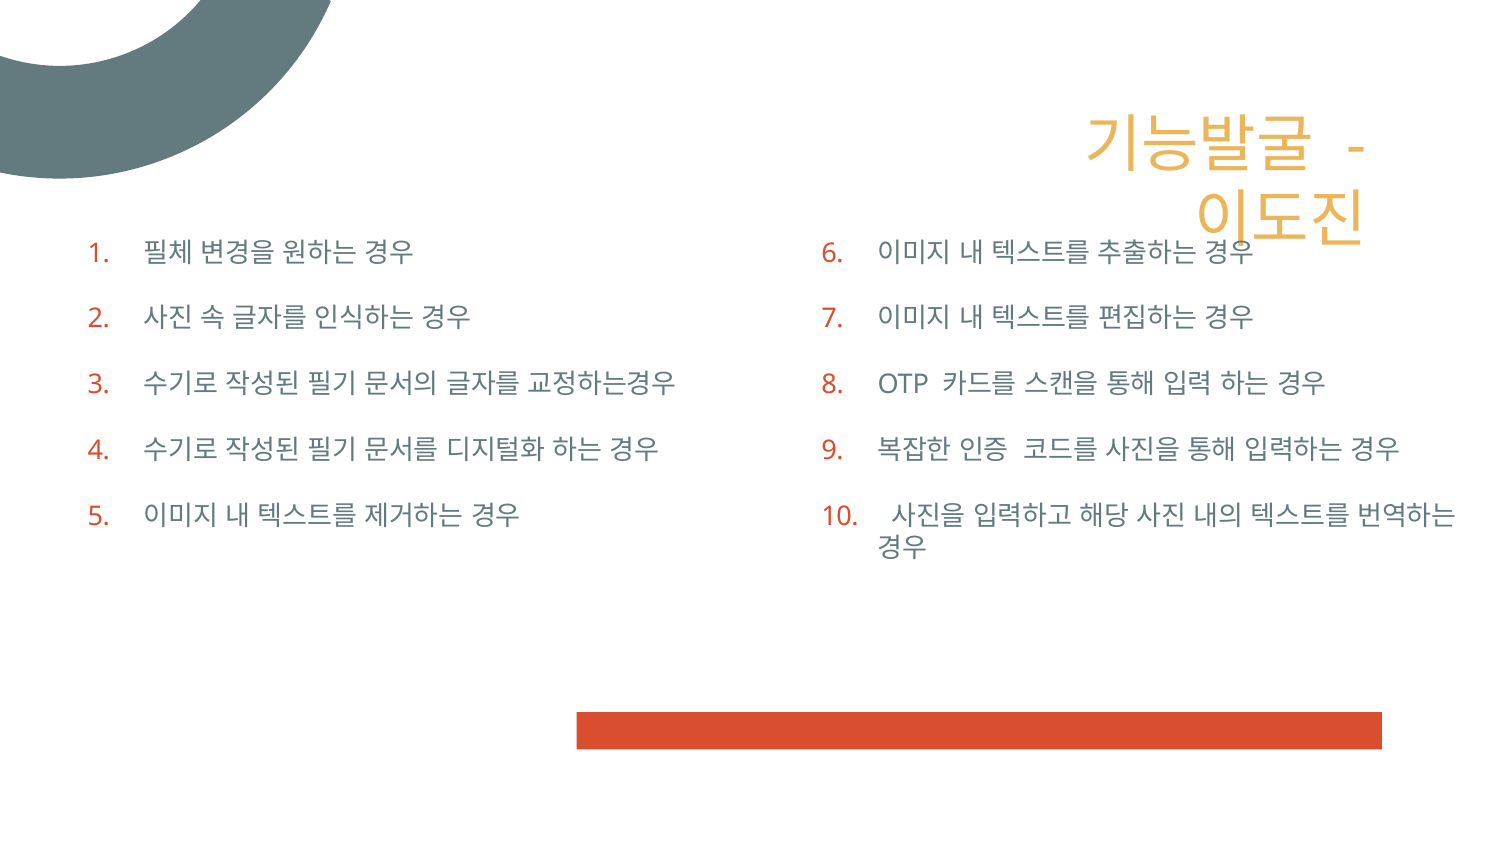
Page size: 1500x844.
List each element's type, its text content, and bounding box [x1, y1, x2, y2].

text_box 이미지 내 텍스트를 추출하는 경우 이미지 내 텍스트를 편집하는 경우 OTP 카드를 스캔을 통해 입력 하는 경우 복잡한 인증 코드를 사진을 통해 입력하는 경우 사진을 입력하고 해당 사진 내의 텍스트를 번역하는 경우 [785, 219, 1476, 710]
subtitle 필체 변경을 원하는 경우 사진 속 글자를 인식하는 경우 수기로 작성된 필기 문서의 글자를 교정하는경우 수기로 작성된 필기 문서를 디지털화 하는 경우 이미지 내 텍스트를 제거하는 경우 [51, 219, 742, 734]
title 기능발굴 - 이도진 [879, 88, 1382, 183]
